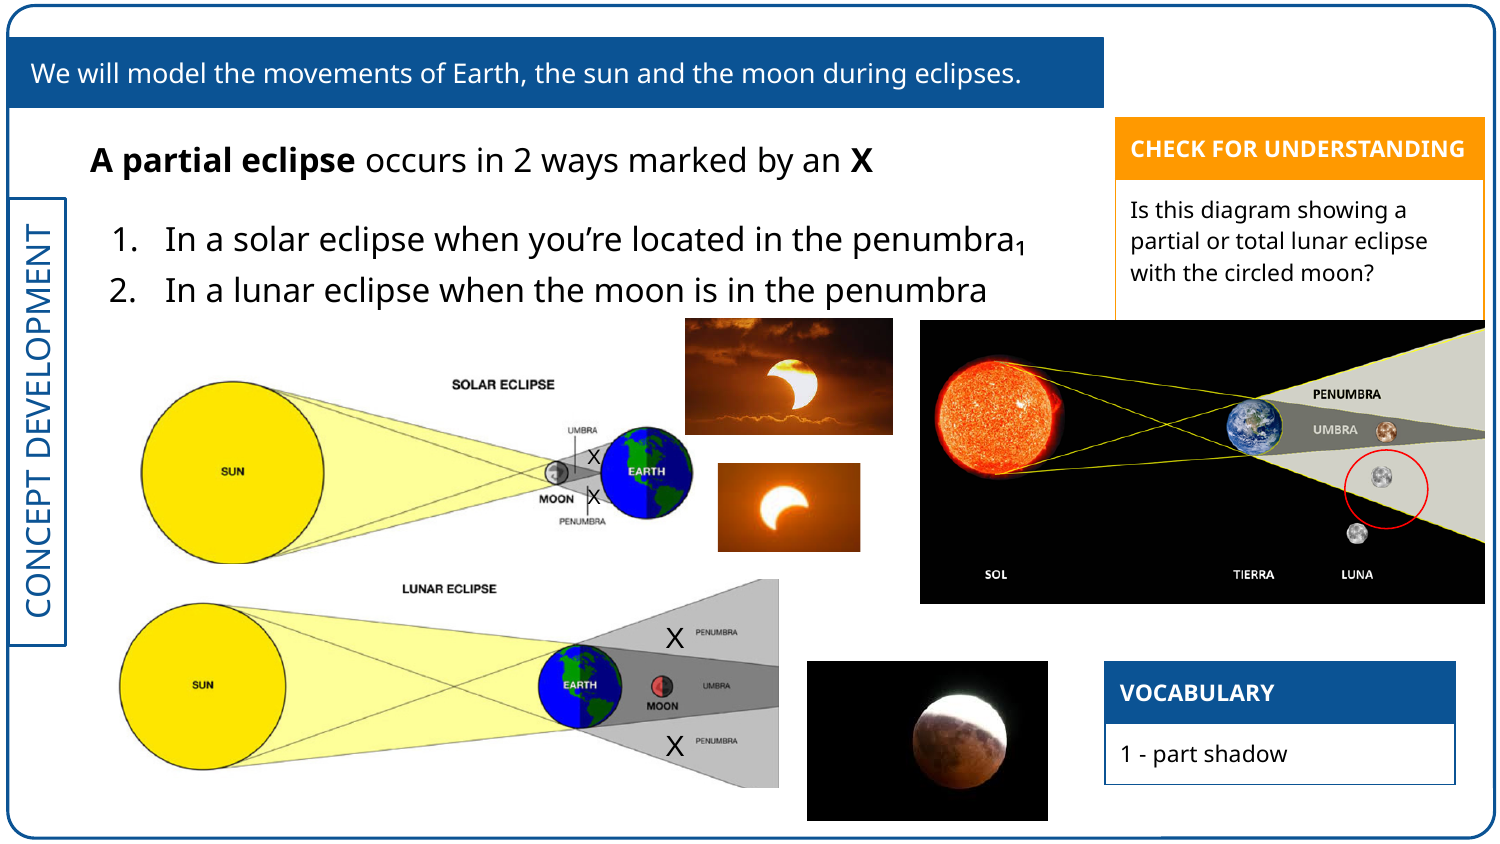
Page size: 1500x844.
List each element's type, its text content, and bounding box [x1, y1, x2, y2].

picture [139, 318, 893, 564]
picture [717, 462, 861, 552]
table_header CHECK FOR UNDERSTANDING [1116, 119, 1483, 178]
list A partial eclipse occurs in 2 ways marked by an X In a solar eclipse when you’re located in the penumbra₁ In a lunar eclipse when the moon is in the penumbra [75, 117, 1134, 781]
picture [807, 660, 1048, 821]
table_cell 1 - part shadow [1106, 724, 1454, 784]
picture [920, 320, 1485, 605]
table_cell Is this diagram showing a partial or total lunar eclipse with the circled moon? [1116, 180, 1483, 318]
subtitle We will model the movements of Earth, the sun and the moon during eclipses. [15, 43, 1097, 101]
table_header VOCABULARY [1106, 663, 1454, 723]
picture [116, 579, 779, 789]
